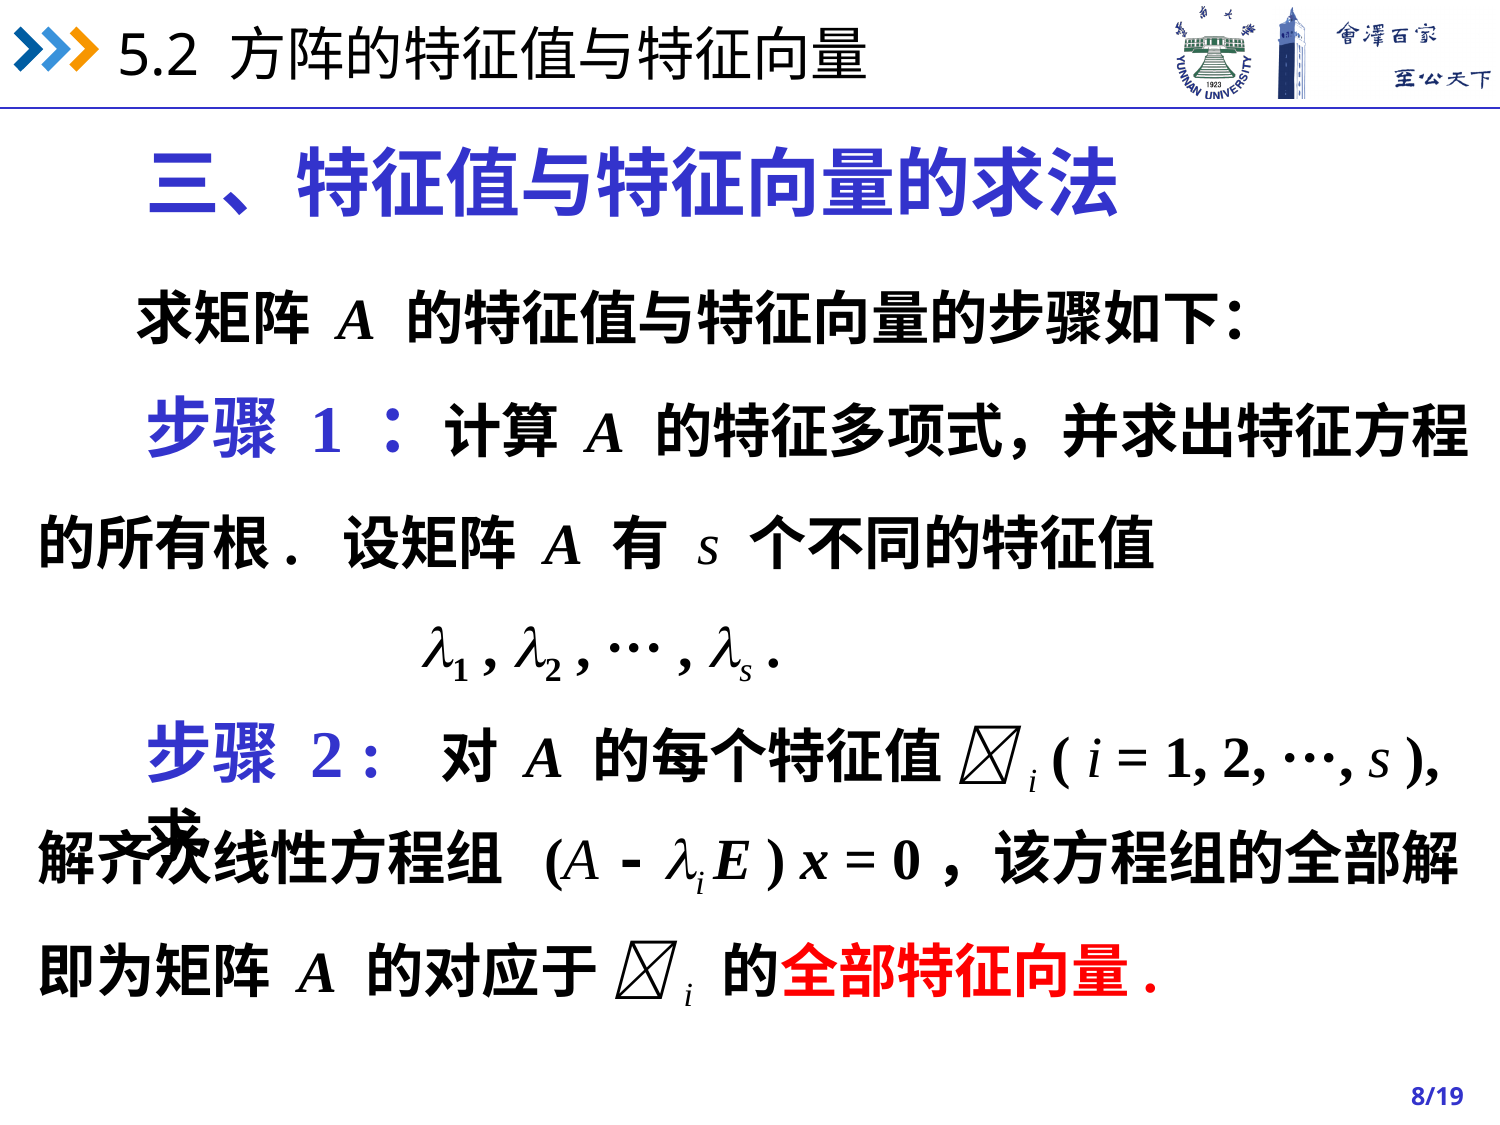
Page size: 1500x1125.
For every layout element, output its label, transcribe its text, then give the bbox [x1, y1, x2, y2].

text_box 三、特征值与特征向量的求法 [130, 127, 1206, 233]
text_box 的所有根. 设矩阵 A 有 s 个不同的特征值 [23, 498, 1306, 584]
text_box 步骤 1 ：计算 A 的特征多项式，并求出特征方程 [130, 378, 1500, 474]
text_box 解齐次线性方程组 (A - i E ) x = 0，该方程组的全部解 [23, 813, 1500, 909]
picture [1272, 6, 1496, 99]
text_box 求矩阵 A 的特征值与特征向量的步骤如下： [120, 273, 1294, 359]
picture [1175, 6, 1256, 99]
text_box 即为矩阵 A 的对应于 i 的全部特征向量. [23, 926, 1299, 1021]
text_box 步骤 2 : 对 A 的每个特征值 i ( i = 1, 2, ···, s ), 求 [130, 703, 1500, 813]
text_box 1 , 2 , ··· , s . [405, 601, 849, 696]
